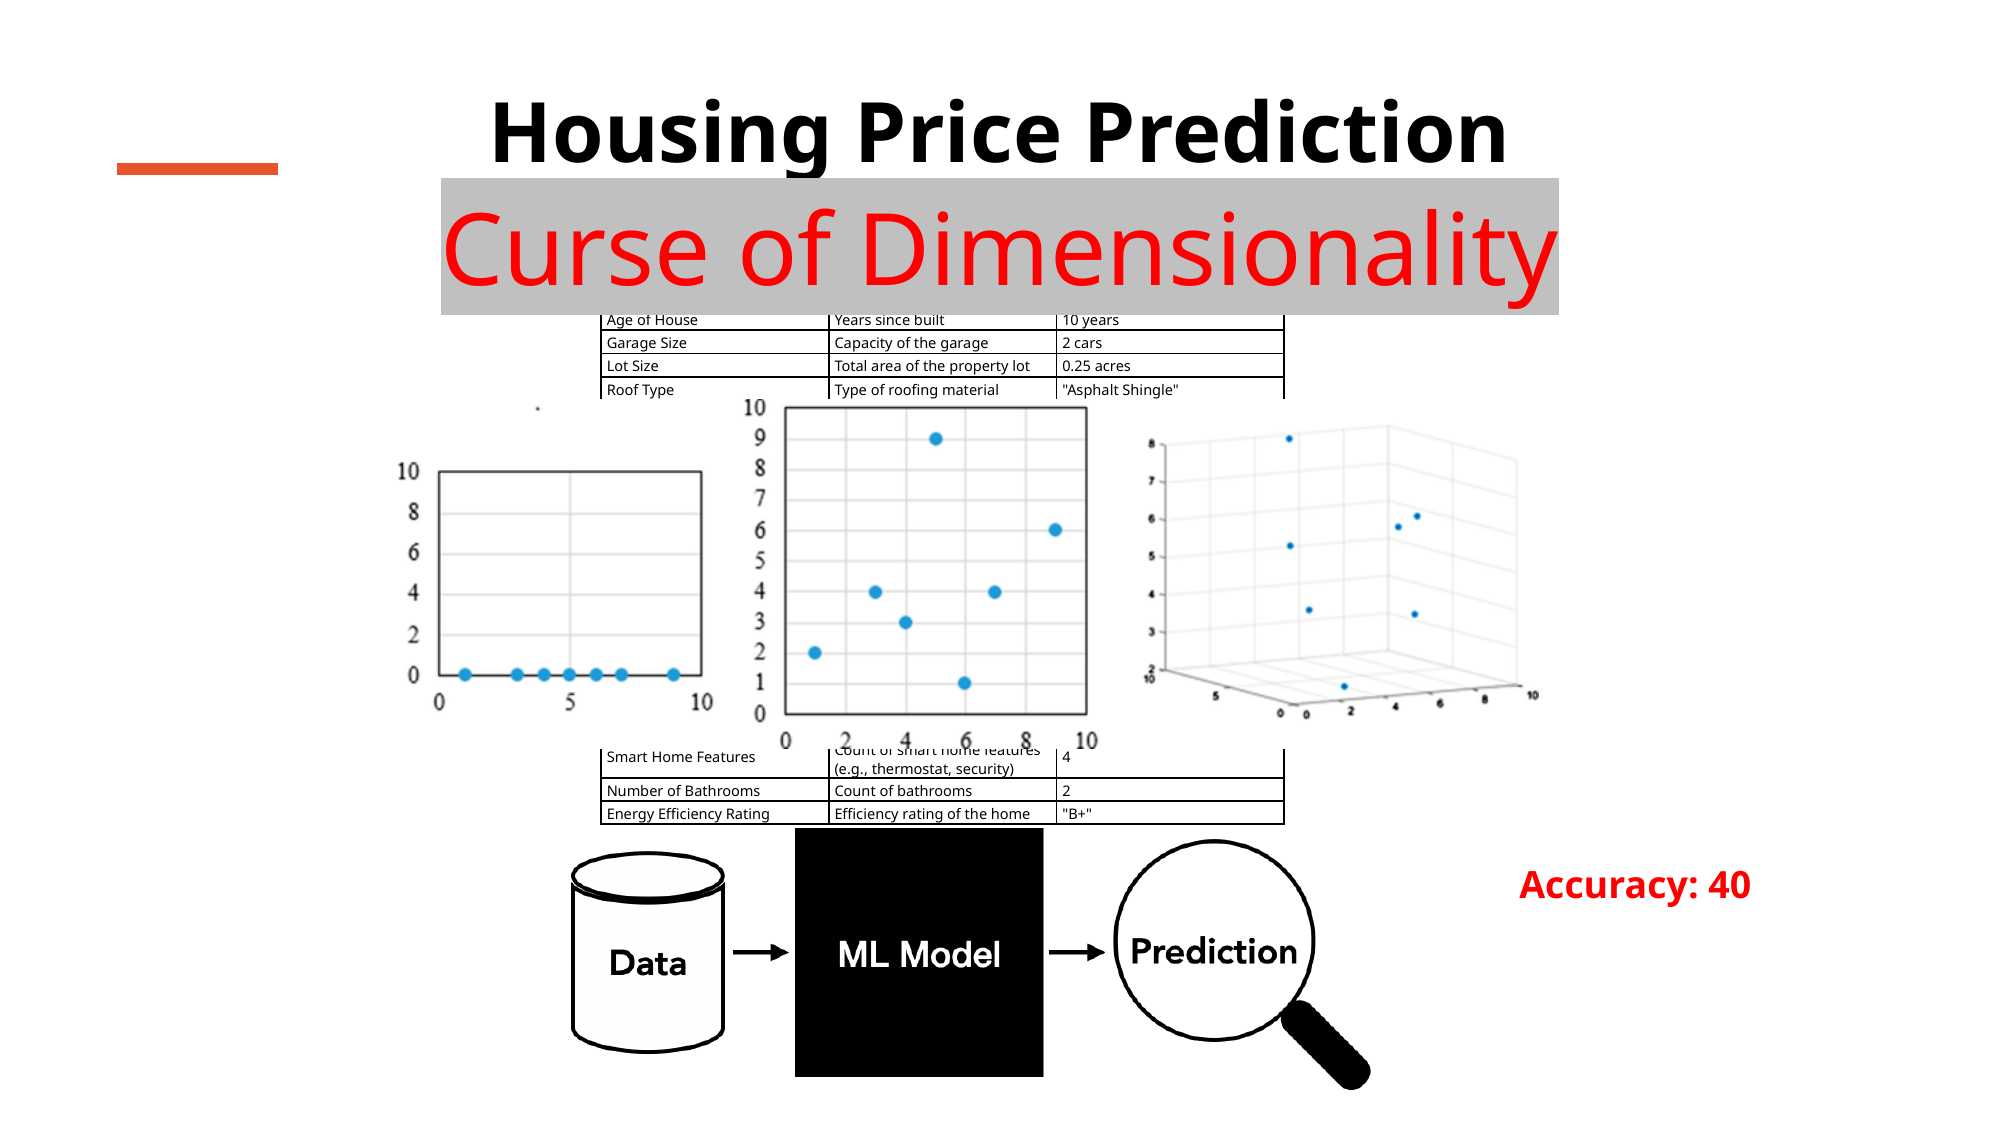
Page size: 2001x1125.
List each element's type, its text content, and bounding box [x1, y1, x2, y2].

table_cell Count of bathrooms [830, 779, 1056, 800]
title Housing Price Prediction [106, 71, 1894, 252]
table_cell 4 [1057, 749, 1283, 777]
table_cell Count of smart home features (e.g., thermostat, security) [830, 749, 1056, 777]
table_cell 10 years [1057, 313, 1283, 329]
table_cell Age of House [602, 313, 828, 329]
table_cell Energy Efficiency Rating [602, 802, 828, 810]
table_cell 2 cars [1057, 331, 1283, 353]
table_cell Roof Type [602, 378, 828, 399]
picture [398, 399, 1539, 749]
table_cell Smart Home Features [602, 749, 828, 777]
table_cell Garage Size [602, 331, 828, 353]
table_cell Lot Size [602, 354, 828, 376]
picture [545, 810, 1391, 1113]
table_cell 2 [1057, 779, 1283, 800]
text_box Curse of Dimensionality [425, 177, 1575, 313]
table_cell "Asphalt Shingle" [1057, 378, 1283, 399]
table_cell Capacity of the garage [830, 331, 1056, 353]
table_cell 0.25 acres [1057, 354, 1283, 376]
table_cell "B+" [1057, 802, 1283, 810]
table_cell Type of roofing material [830, 378, 1056, 399]
table_cell Efficiency rating of the home [830, 802, 1056, 810]
text_box Accuracy: 40 [1504, 853, 1767, 914]
table_cell Total area of the property lot [830, 354, 1056, 376]
table_cell Number of Bathrooms [602, 779, 828, 800]
table_cell Years since built [830, 313, 1056, 329]
